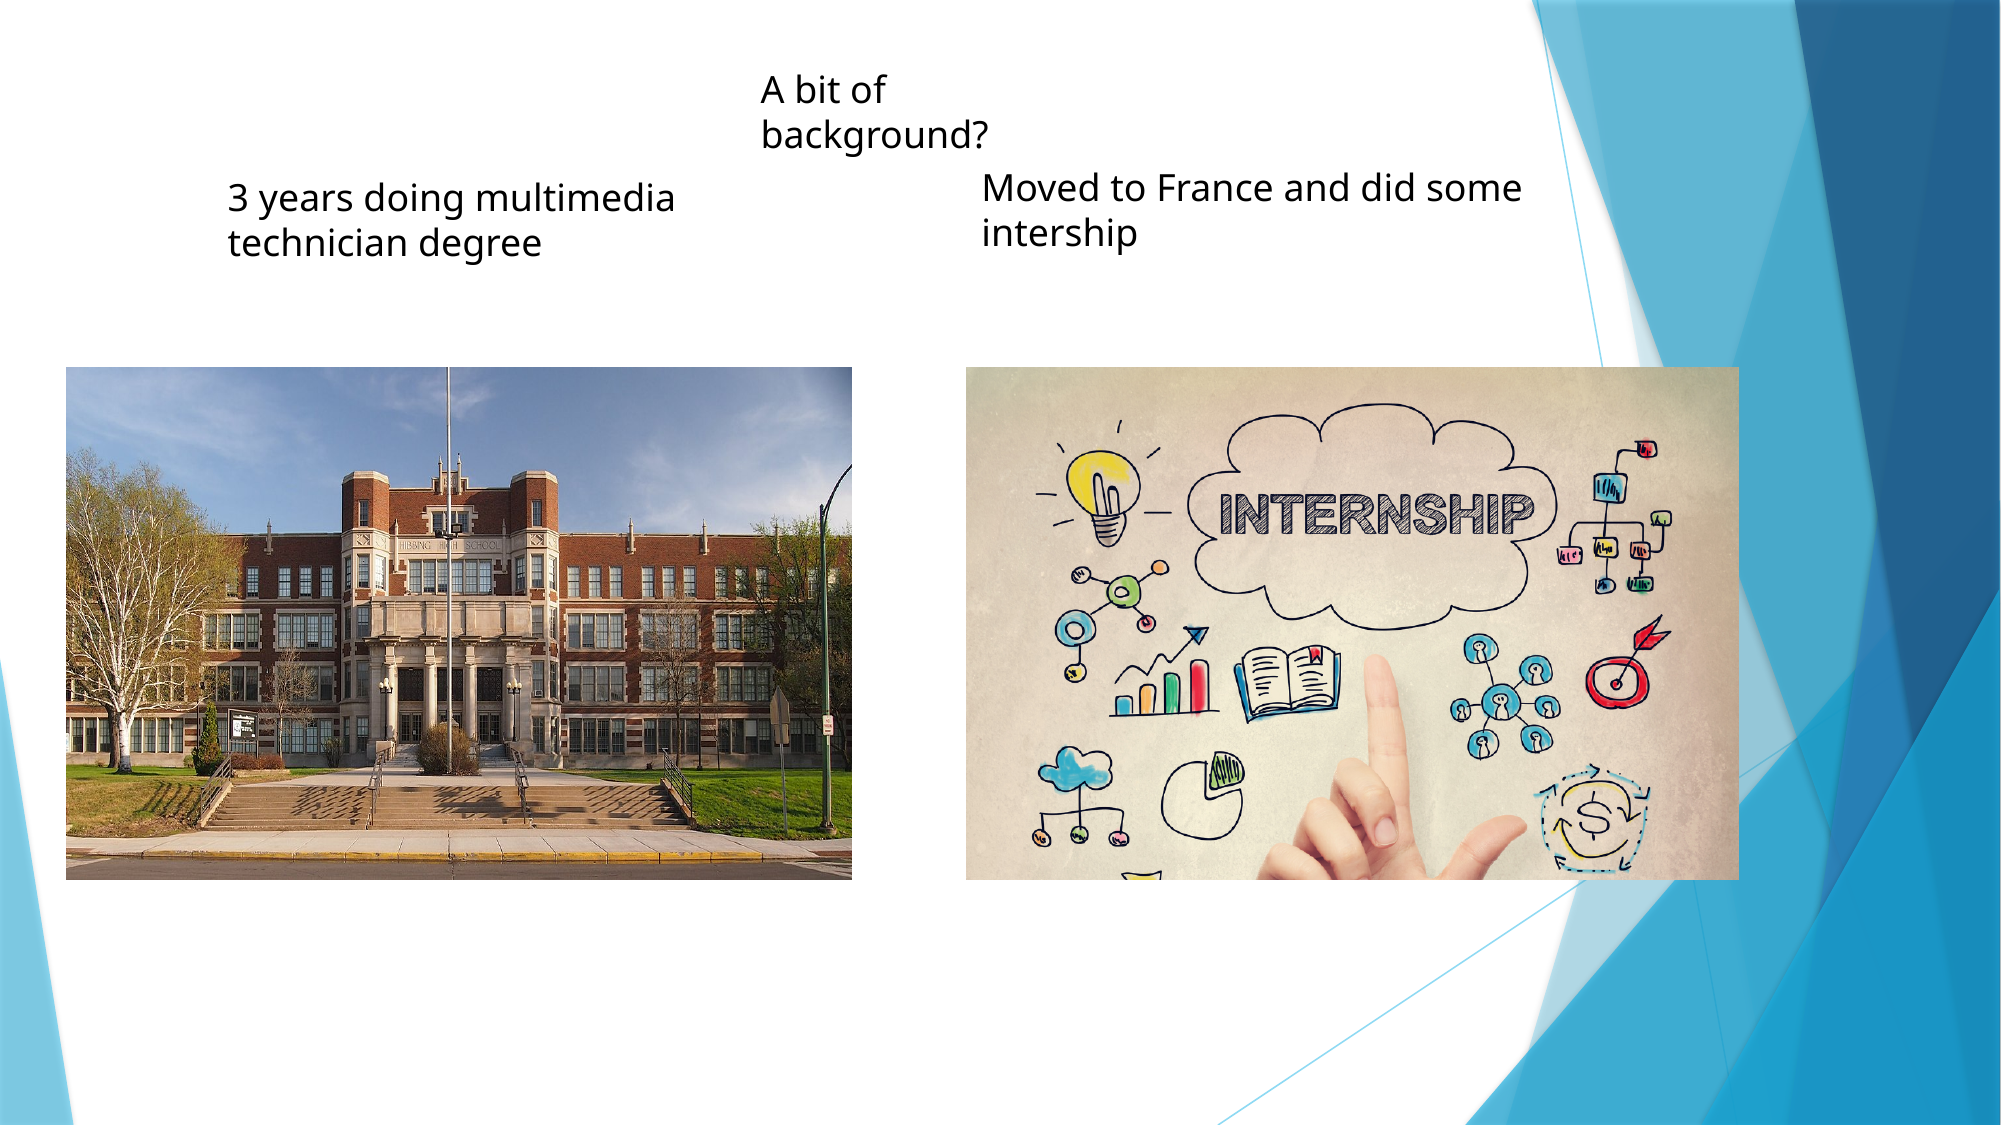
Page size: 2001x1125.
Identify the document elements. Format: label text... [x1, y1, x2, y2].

text_box 3 years doing multimedia technician degree [212, 166, 706, 272]
text_box A bit of background? [745, 58, 1125, 164]
picture [65, 366, 853, 880]
text_box Moved to France and did some intership [966, 156, 1649, 262]
picture [966, 366, 1740, 880]
